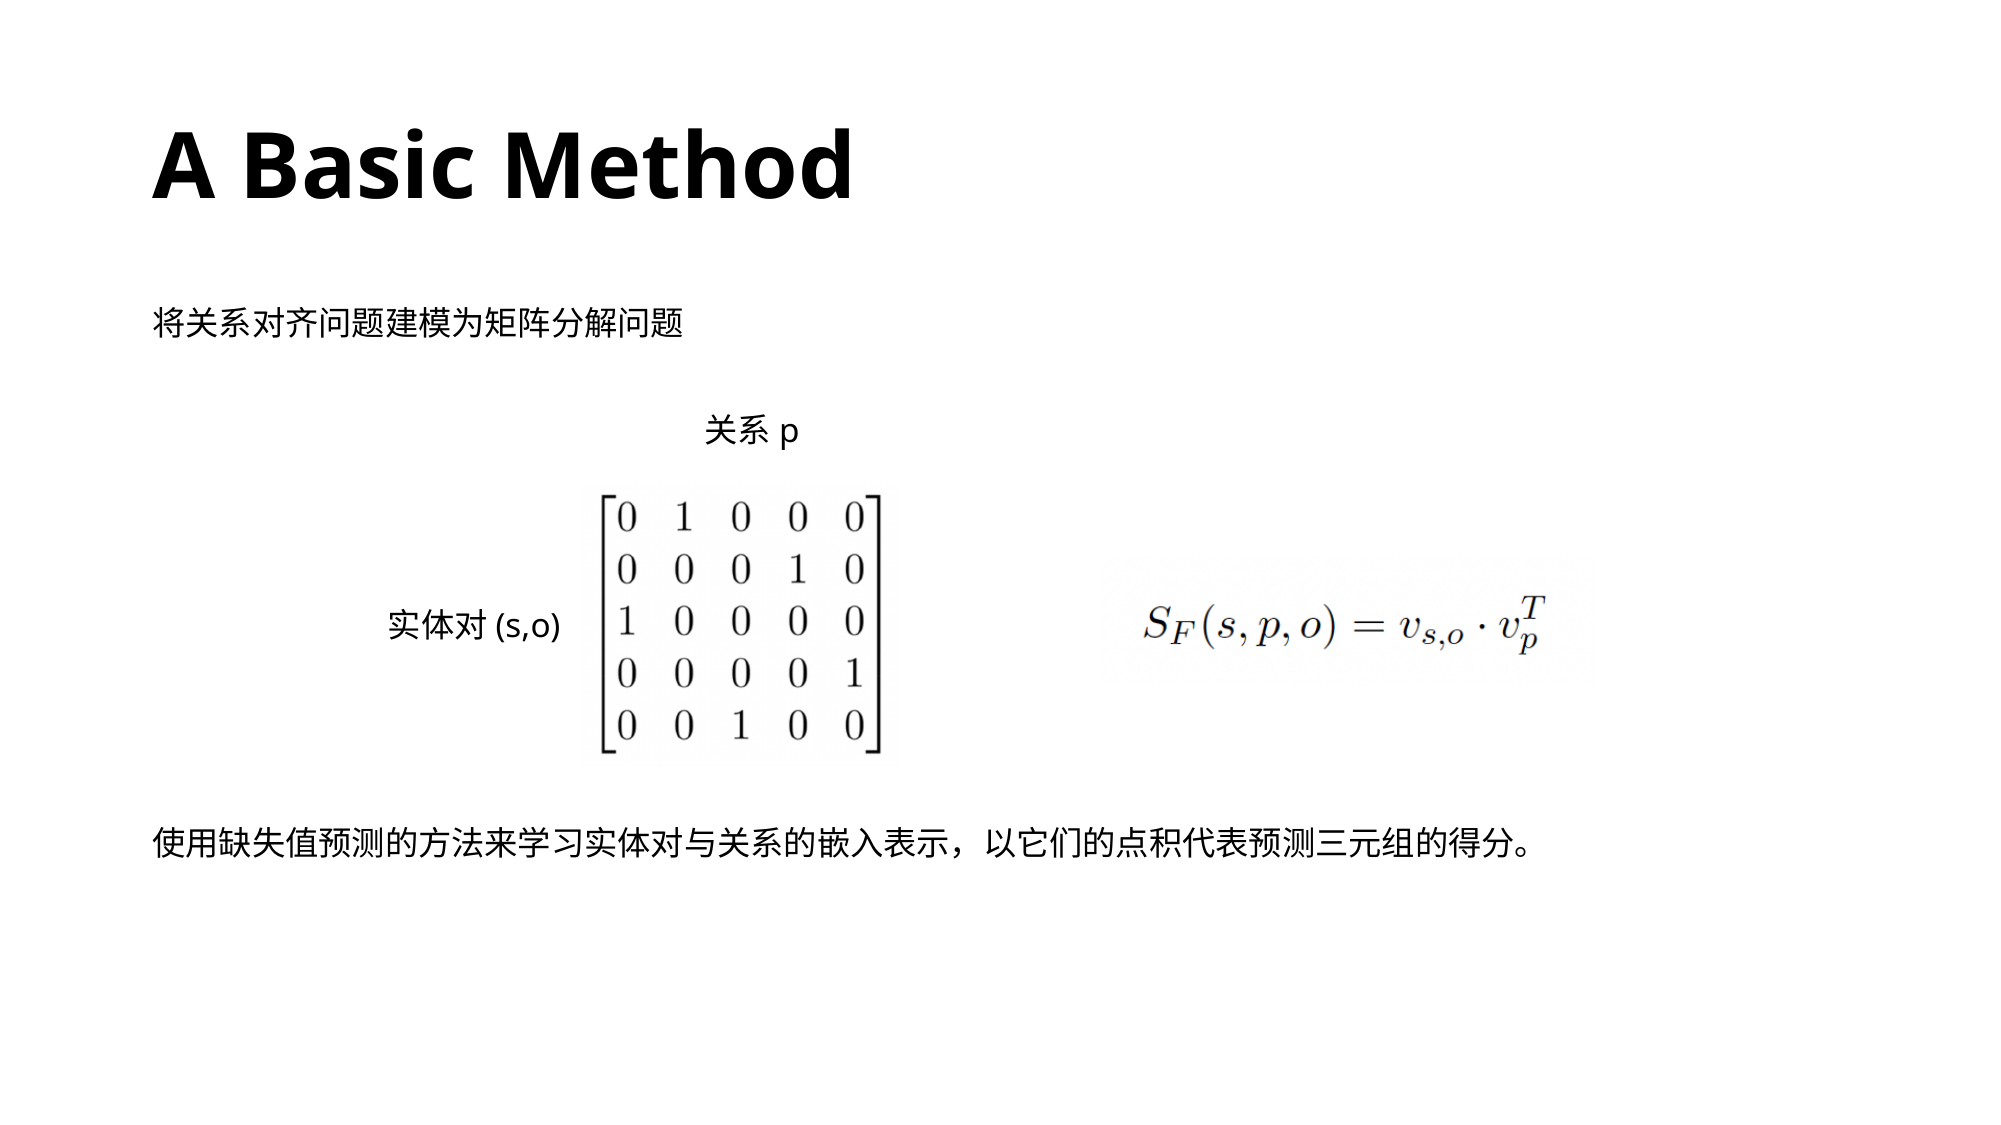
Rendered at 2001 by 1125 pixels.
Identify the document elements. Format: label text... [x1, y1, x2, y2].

text_box 使用缺失值预测的方法来学习实体对与关系的嵌入表示，以它们的点积代表预测三元组的得分。 [137, 819, 1830, 879]
list 将关系对齐问题建模为矩阵分解问题 [137, 299, 1830, 360]
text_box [373, 401, 1595, 766]
title A Basic Method [137, 59, 1863, 278]
